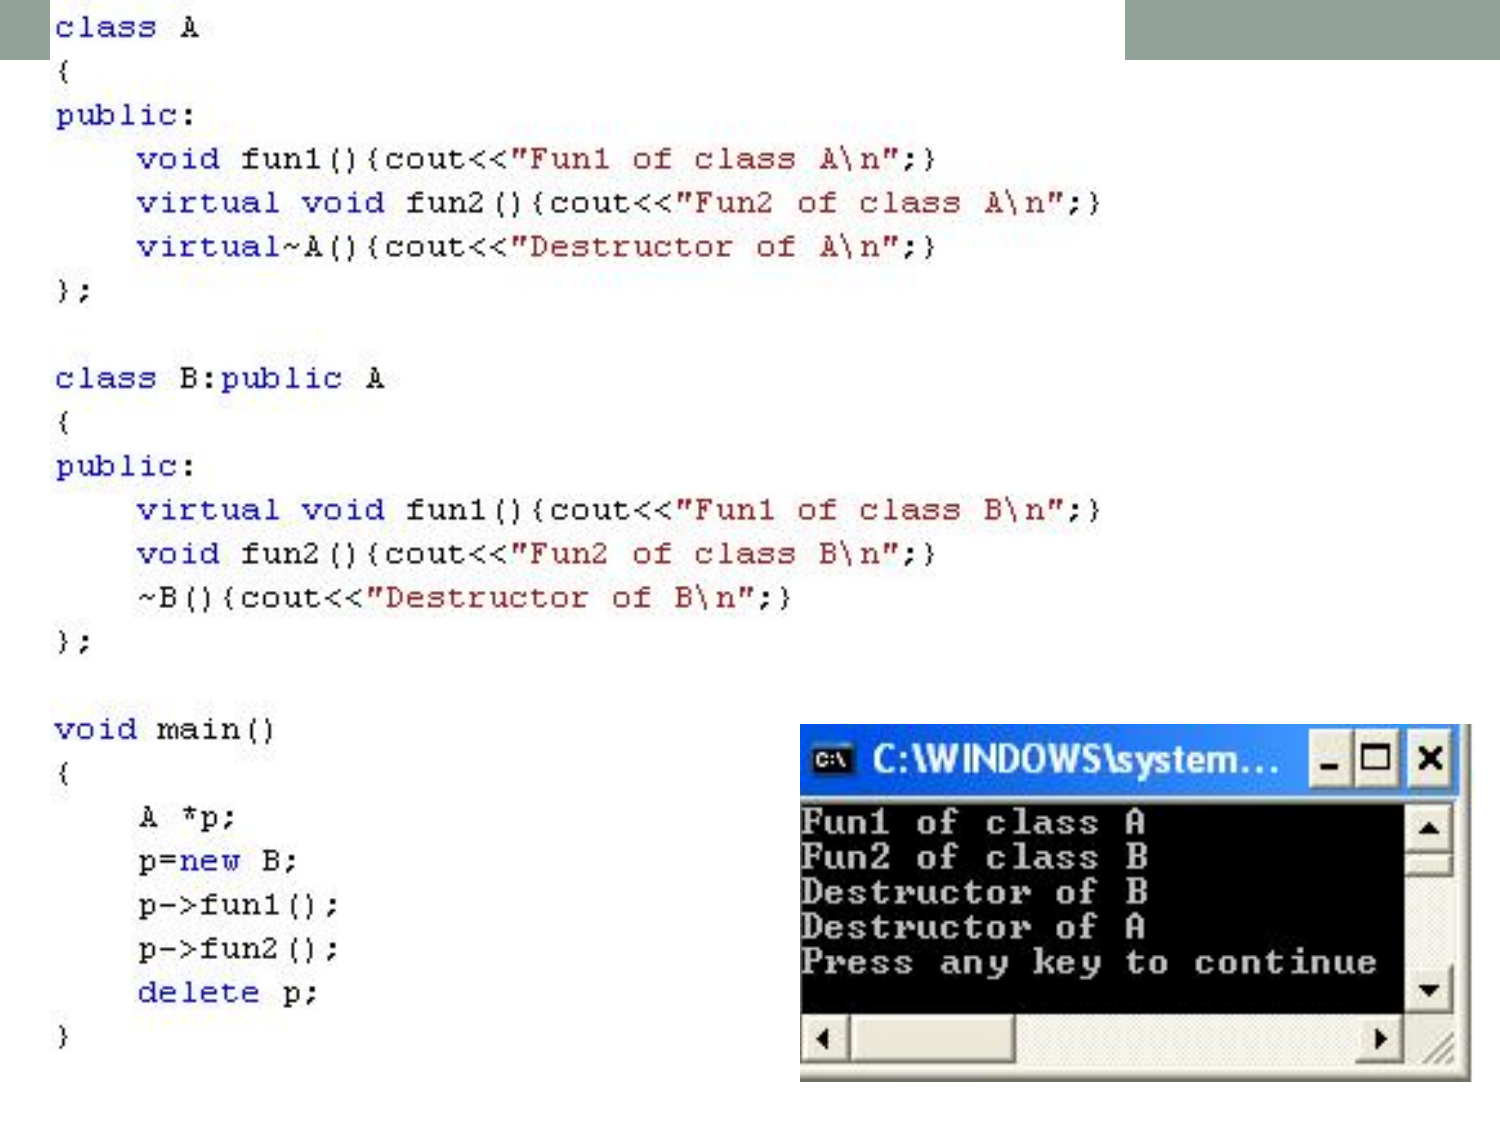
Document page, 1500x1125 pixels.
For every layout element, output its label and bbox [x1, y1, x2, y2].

list [799, 724, 1476, 1082]
list [49, 0, 1126, 1070]
